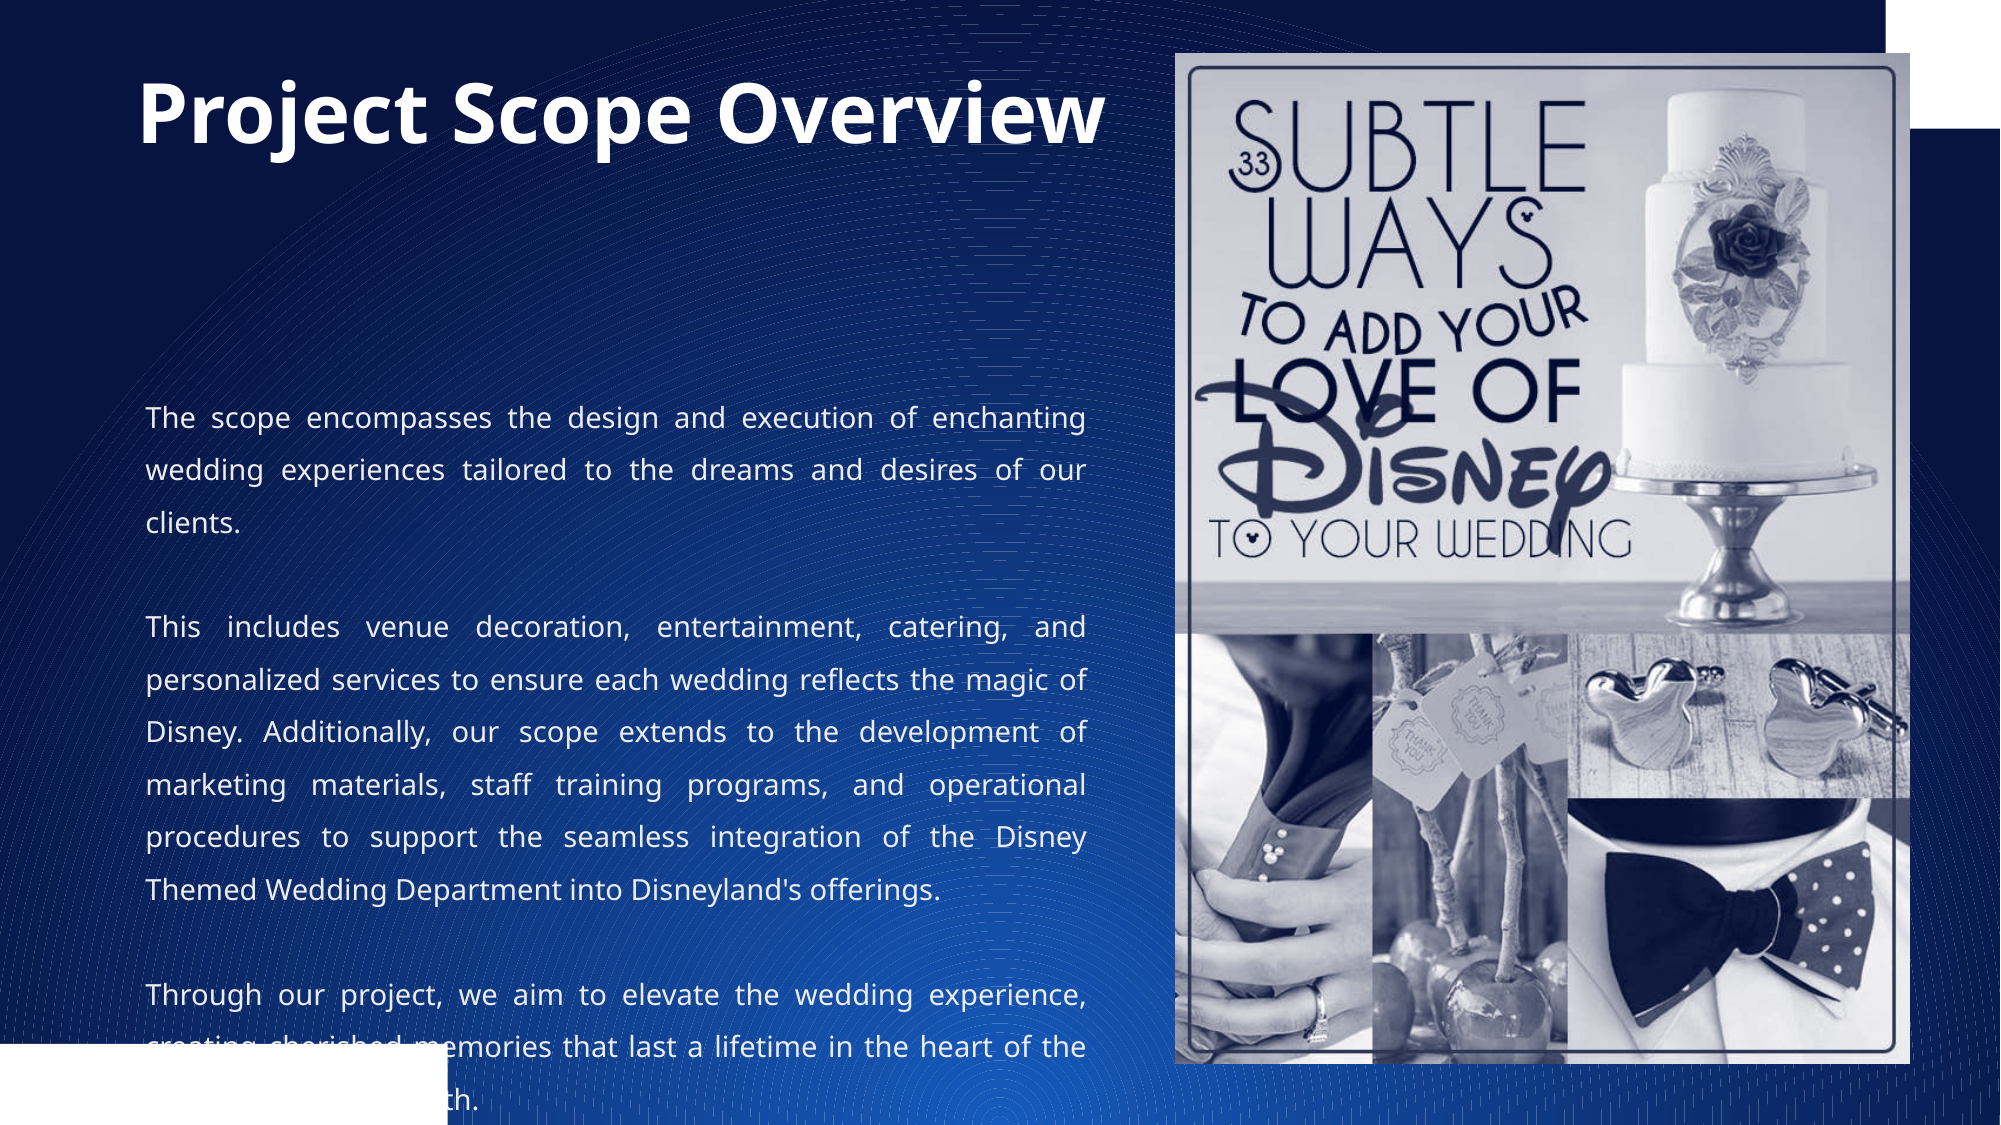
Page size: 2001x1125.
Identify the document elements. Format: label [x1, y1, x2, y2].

picture [1175, 53, 1910, 1064]
text_box [0, 1043, 449, 1125]
text_box [1885, 0, 2000, 130]
text_box [130, 53, 1114, 1021]
